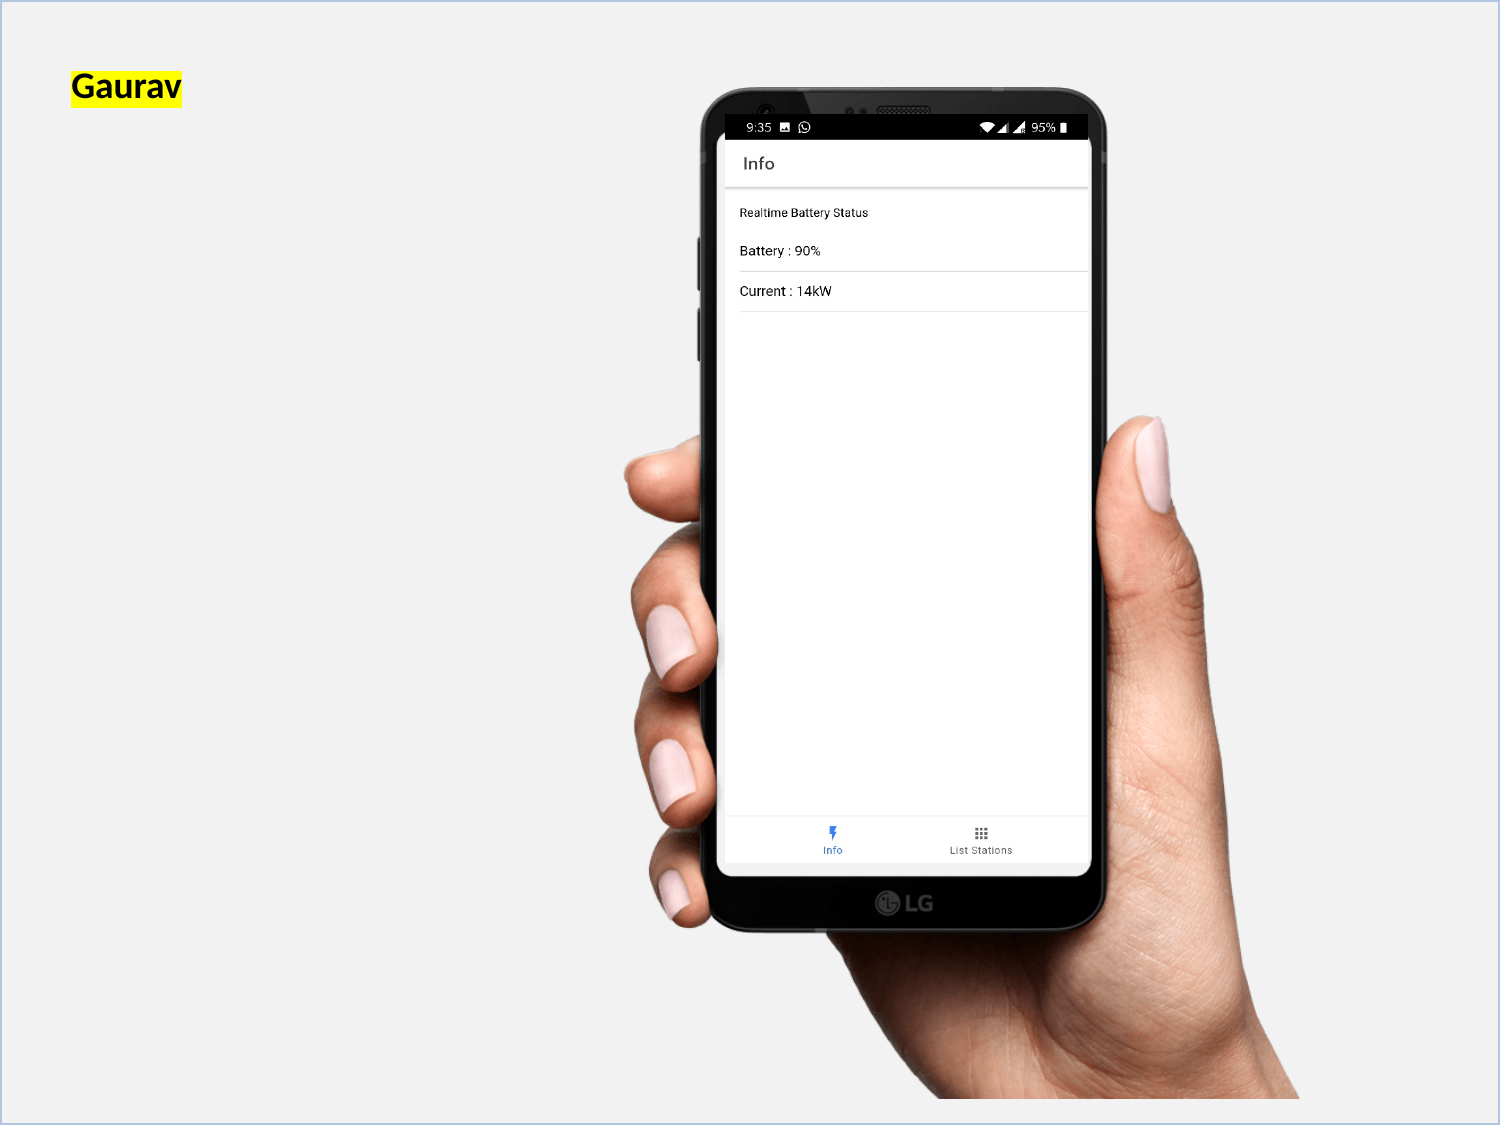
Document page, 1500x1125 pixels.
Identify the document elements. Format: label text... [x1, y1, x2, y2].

text_box [0, 0, 1500, 1125]
picture [623, 87, 1301, 1099]
text_box Gaurav [56, 54, 732, 114]
